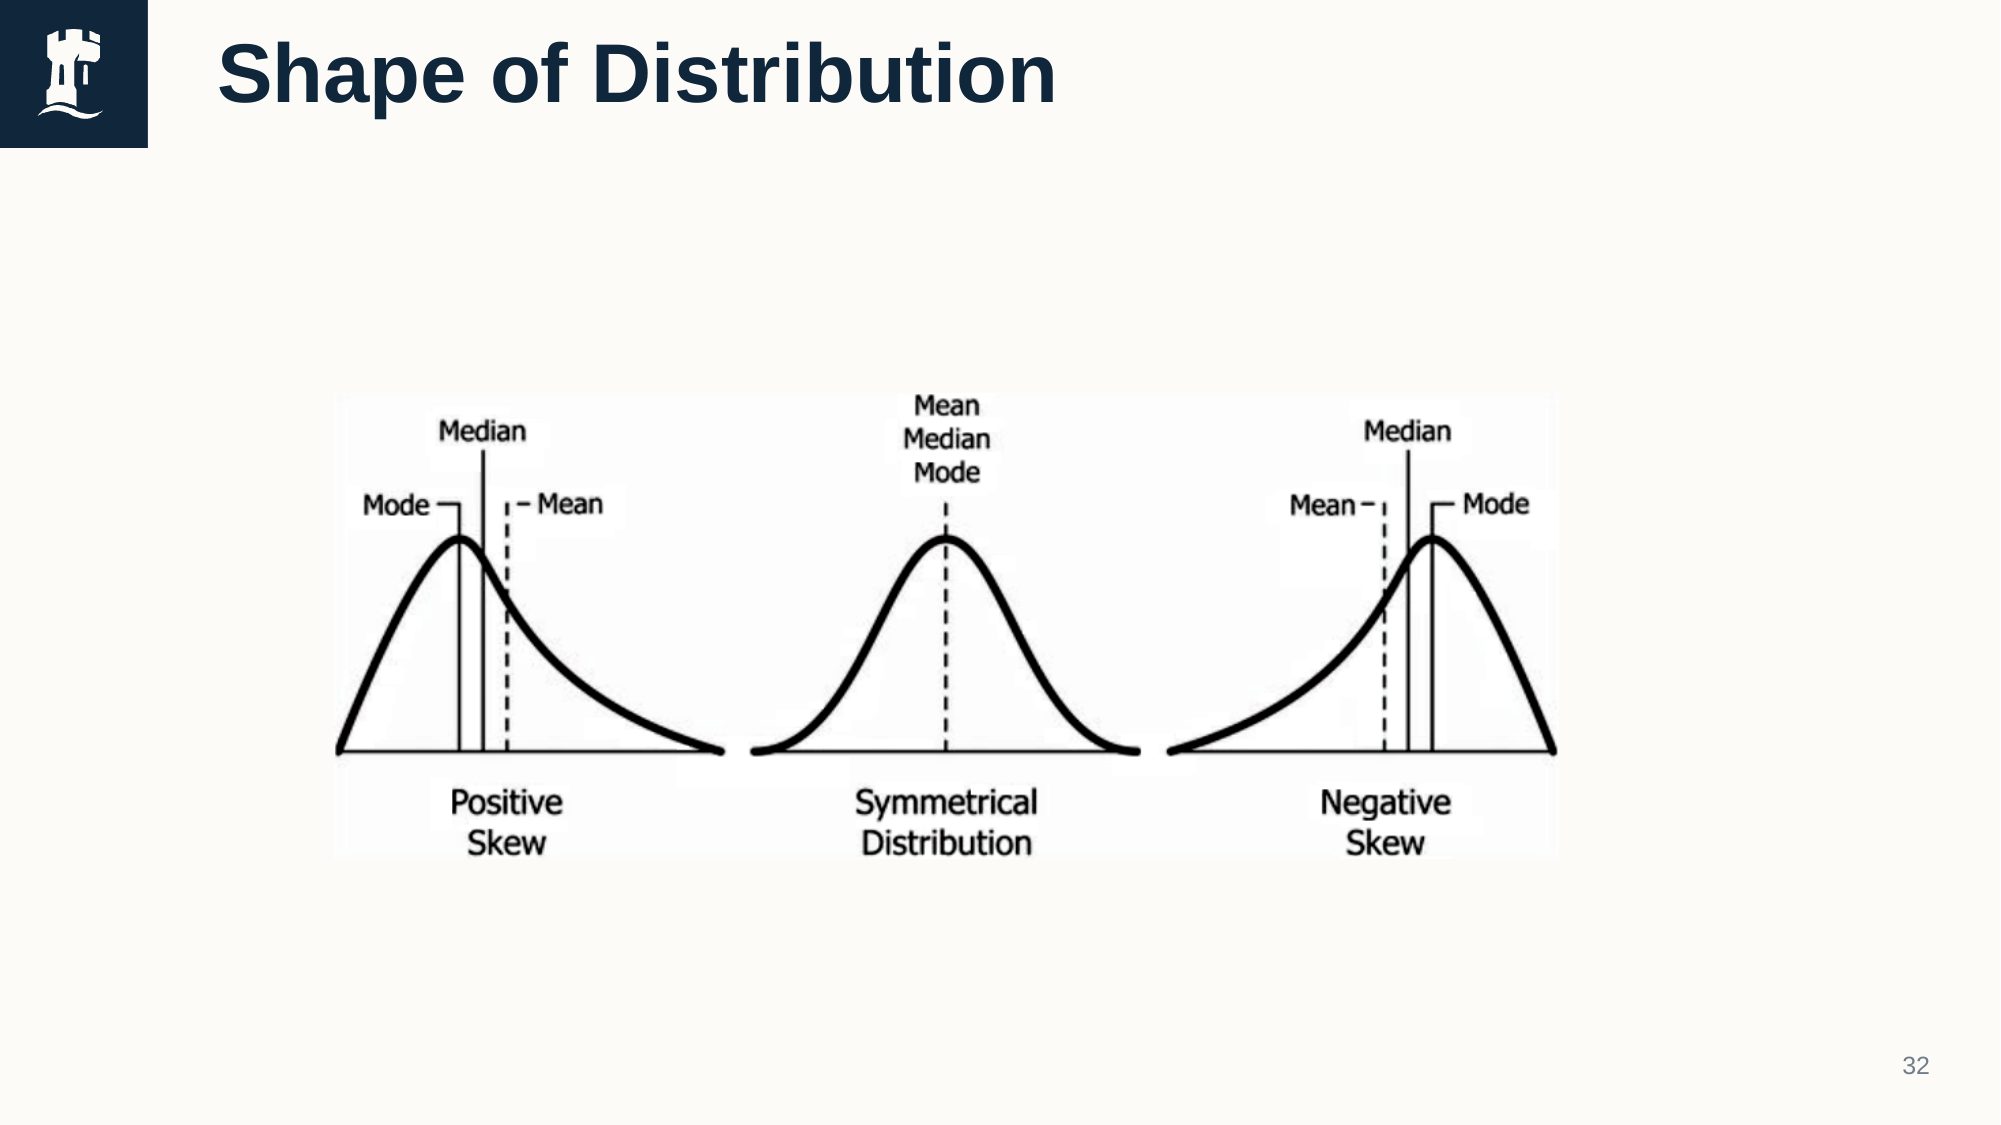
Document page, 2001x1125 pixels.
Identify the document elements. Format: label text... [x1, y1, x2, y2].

picture [334, 393, 1559, 859]
picture [0, 0, 148, 148]
title Shape of Distribution [217, 0, 1931, 148]
slide_number 32 [1812, 1049, 1931, 1083]
